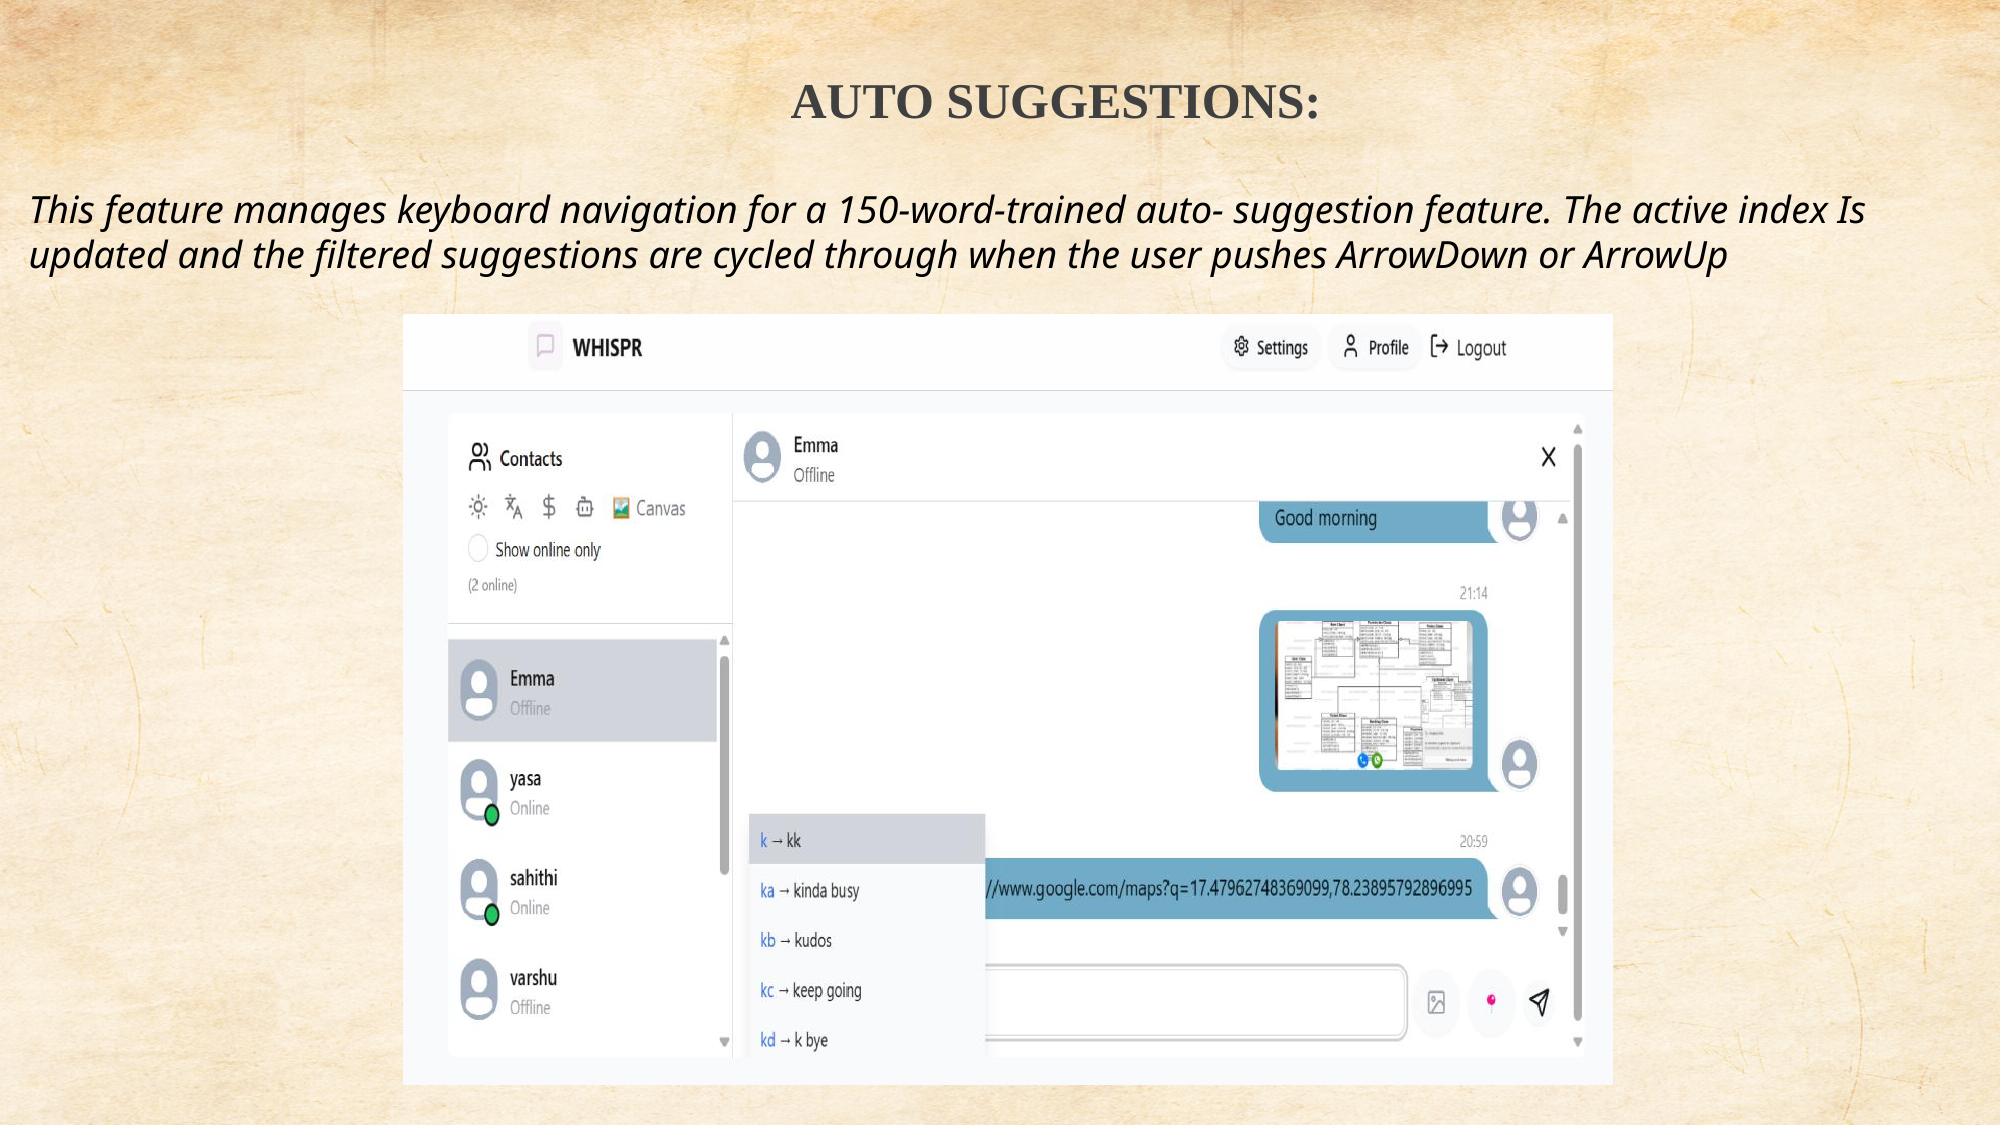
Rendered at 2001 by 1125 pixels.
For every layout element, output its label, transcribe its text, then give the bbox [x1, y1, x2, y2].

text_box This feature manages keyboard navigation for a 150-word-trained auto- suggestion feature. The active index Is updated and the filtered suggestions are cycled through when the user pushes ArrowDown or ArrowUp [13, 178, 1972, 284]
text_box AUTO SUGGESTIONS: [521, 1, 1591, 178]
picture [0, 0, 2000, 1125]
